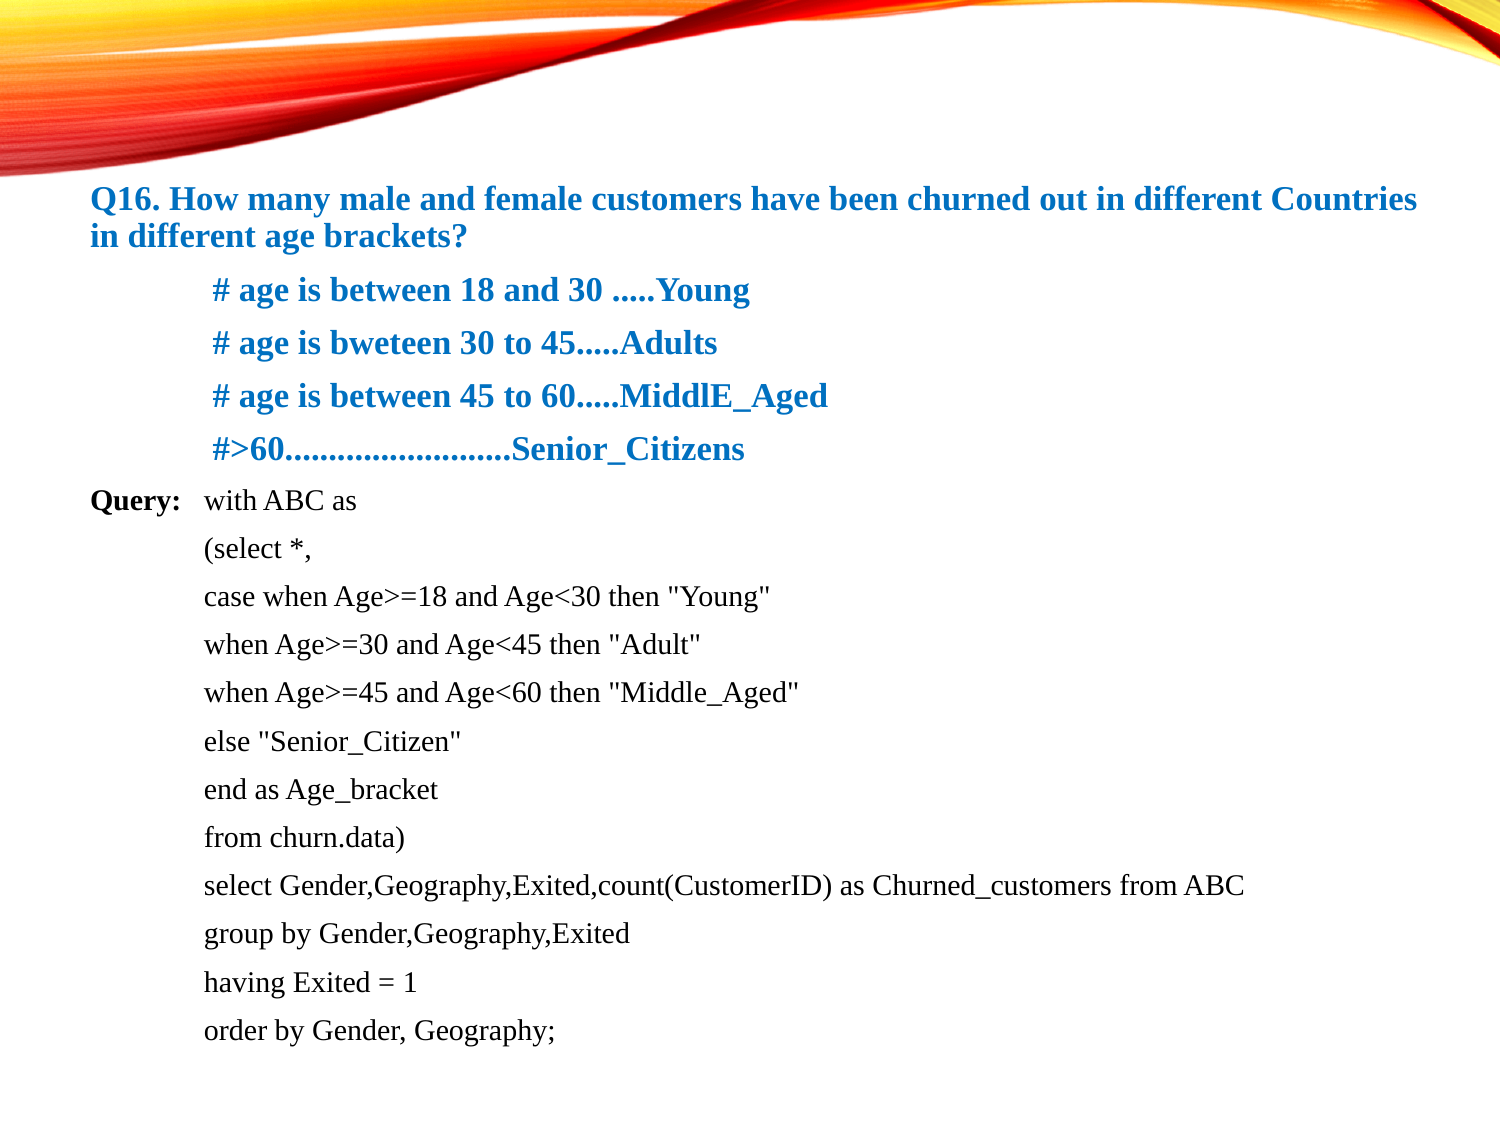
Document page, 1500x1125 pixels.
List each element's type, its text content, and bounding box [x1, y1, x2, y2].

picture [0, 0, 1500, 178]
text_box Q16. How many male and female customers have been churned out in different Countries in different age brackets? # age is between 18 and 30 .....Young # age is bweteen 30 to 45.....Adults # age is between 45 to 60.....MiddlE_Aged #>60..........................Senior_Citizens Query: with ABC as (select *, case when Age>=18 and Age<30 then "Young" when Age>=30 and Age<45 then "Adult" when Age>=45 and Age<60 then "Middle_Aged" else "Senior_Citizen" end as Age_bracket from churn.data) select Gender,Geography,Exited,count(CustomerID) as Churned_customers from ABC group by Gender,Geography,Exited having Exited = 1 order by Gender, Geography; [75, 172, 1459, 1106]
